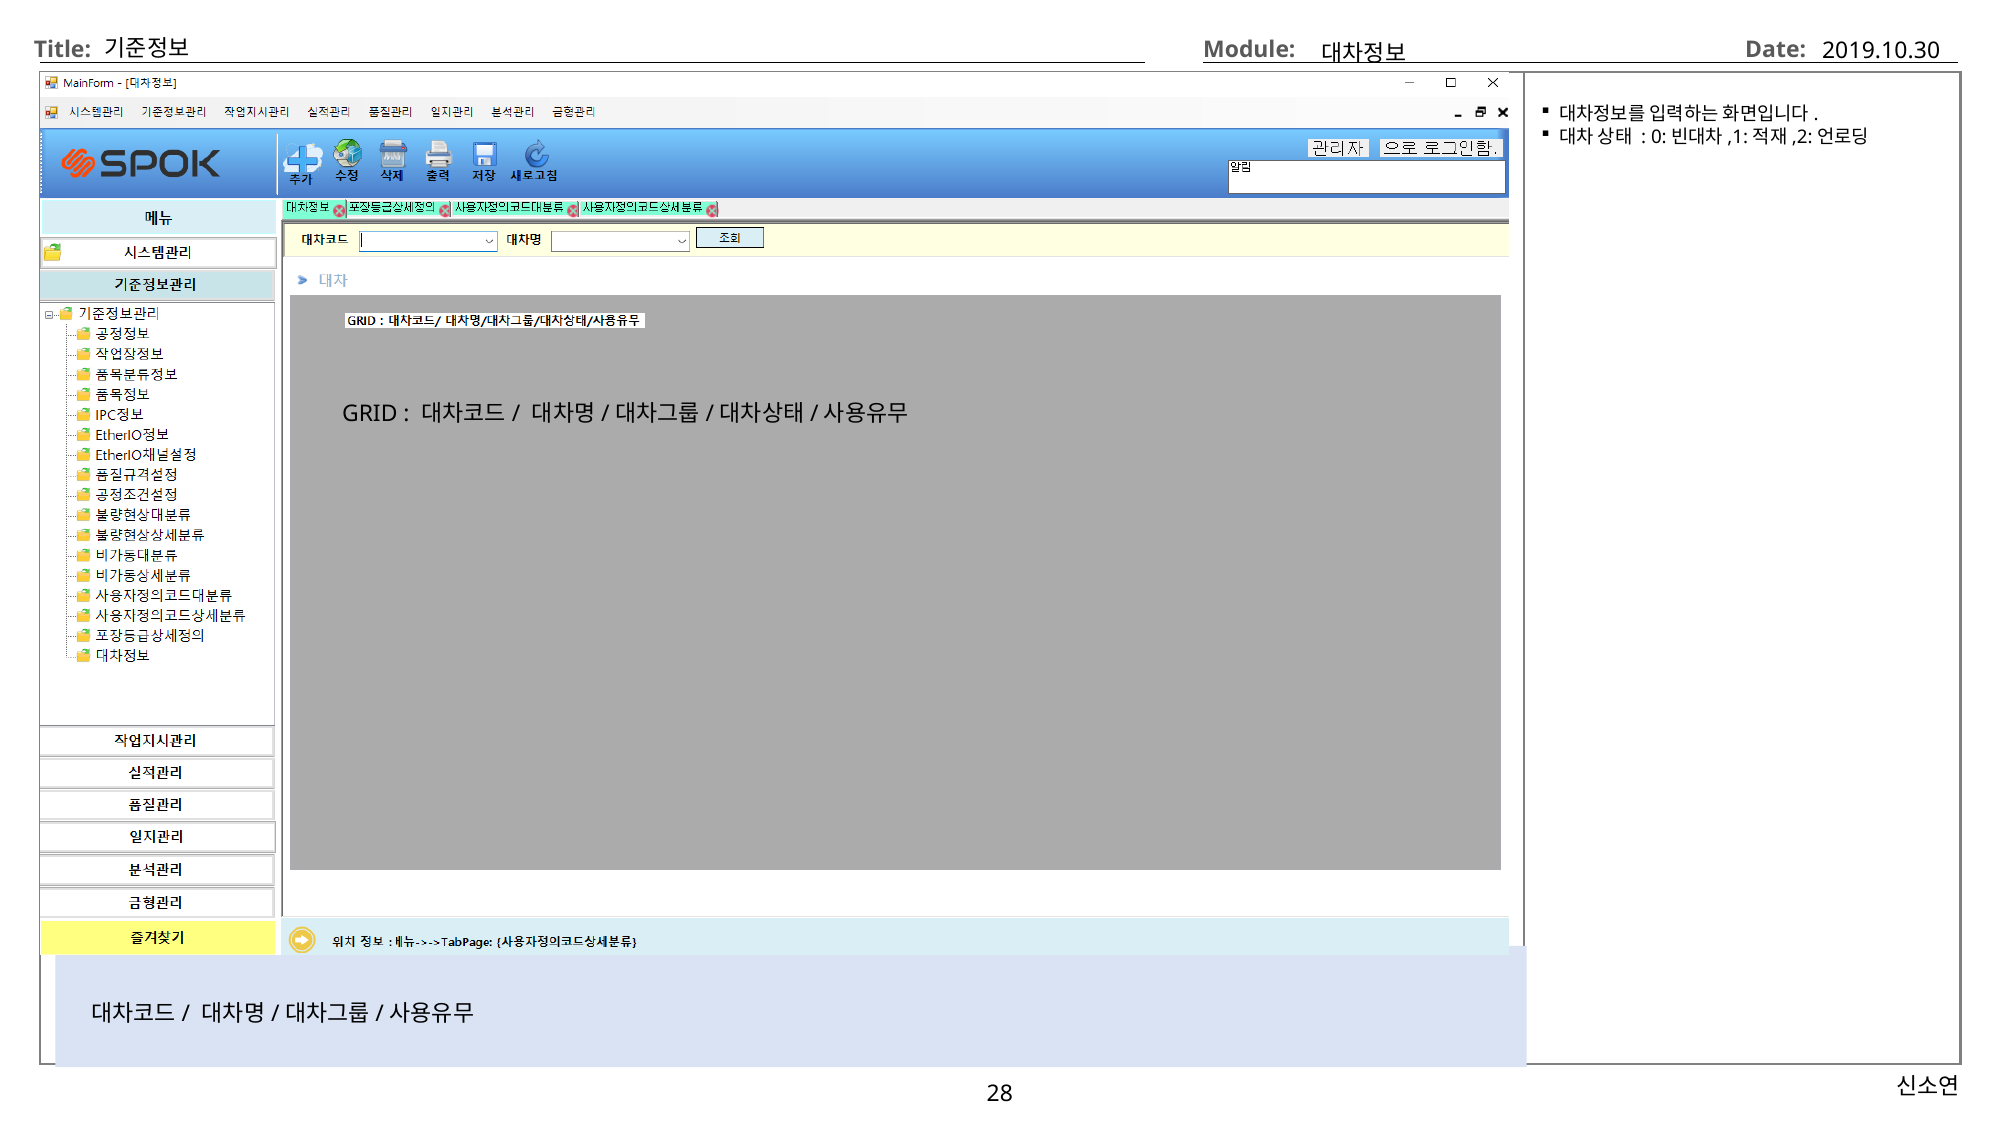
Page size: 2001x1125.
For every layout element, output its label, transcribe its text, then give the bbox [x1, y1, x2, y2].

picture [40, 72, 1509, 956]
title 기준정보 [104, 29, 1123, 66]
list 신소연 [1526, 1067, 1960, 1103]
text_box [54, 945, 1528, 1068]
list 대차정보 [1321, 31, 1651, 67]
text_box 대차정보를 입력하는 화면입니다. 대차 상태 : 0:빈대차,1:적재,2:언로딩 [1526, 72, 1960, 189]
list 2019.10.30 [1822, 31, 1990, 67]
text_box 대차코드/ 대차명/대차그룹/사용유무 [76, 982, 1071, 1034]
